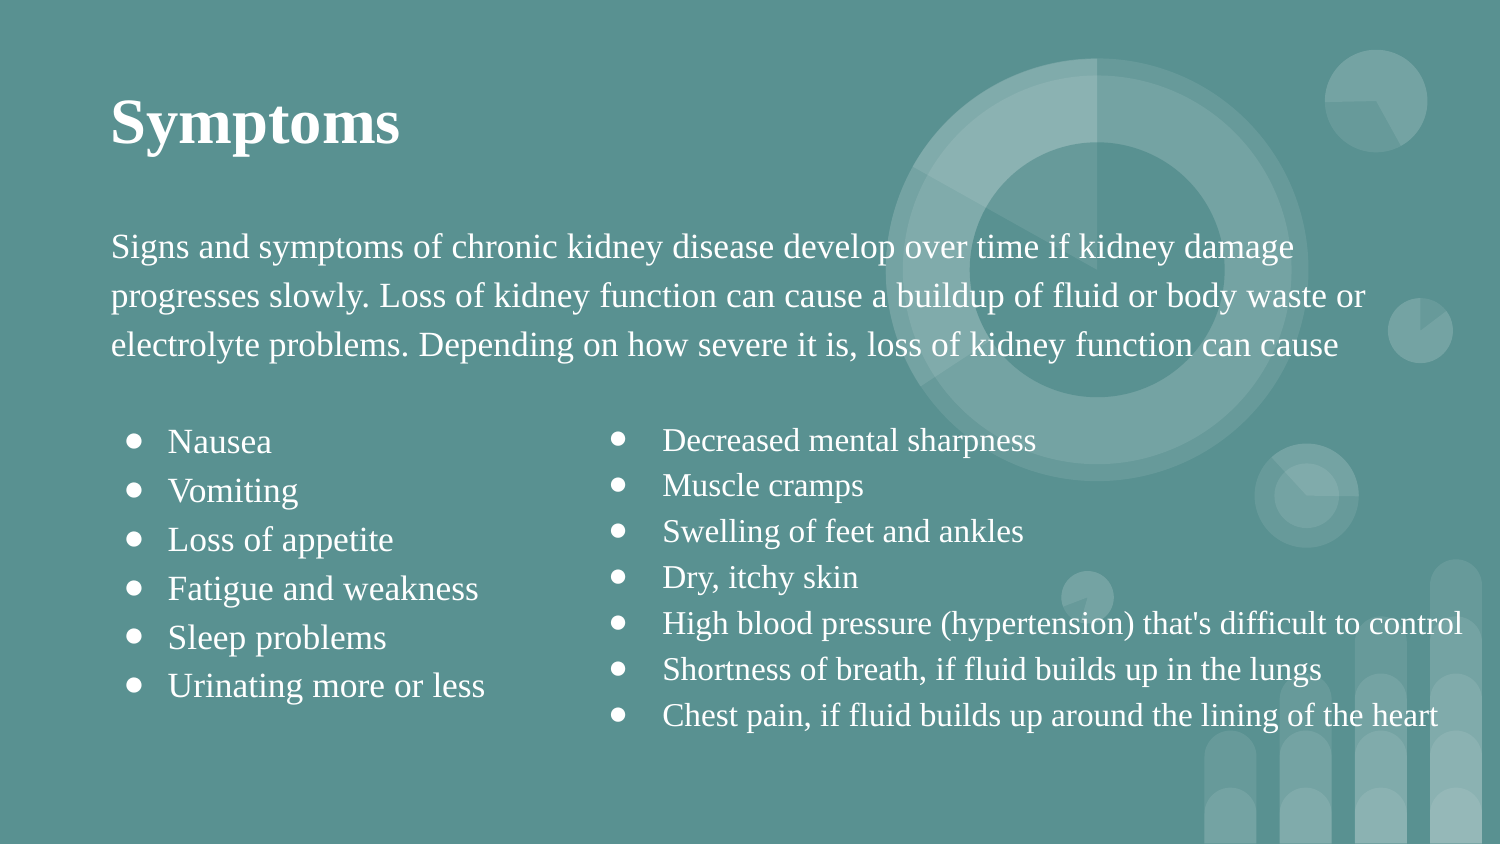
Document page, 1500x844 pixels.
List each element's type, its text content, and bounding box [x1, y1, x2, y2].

text_box Nausea Vomiting Loss of appetite Fatigue and weakness Sleep problems Urinating more or less [108, 396, 509, 721]
text_box Decreased mental sharpness Muscle cramps Swelling of feet and ankles Dry, itchy skin High blood pressure (hypertension) that's difficult to control Shortness of breath, if fluid builds up in the lungs Chest pain, if fluid builds up around the lining of the heart [572, 396, 1500, 736]
subtitle Signs and symptoms of chronic kidney disease develop over time if kidney damage progresses slowly. Loss of kidney function can cause a buildup of fluid or body waste or electrolyte problems. Depending on how severe it is, loss of kidney function can cause [95, 202, 1399, 374]
title Symptoms [95, 64, 479, 179]
